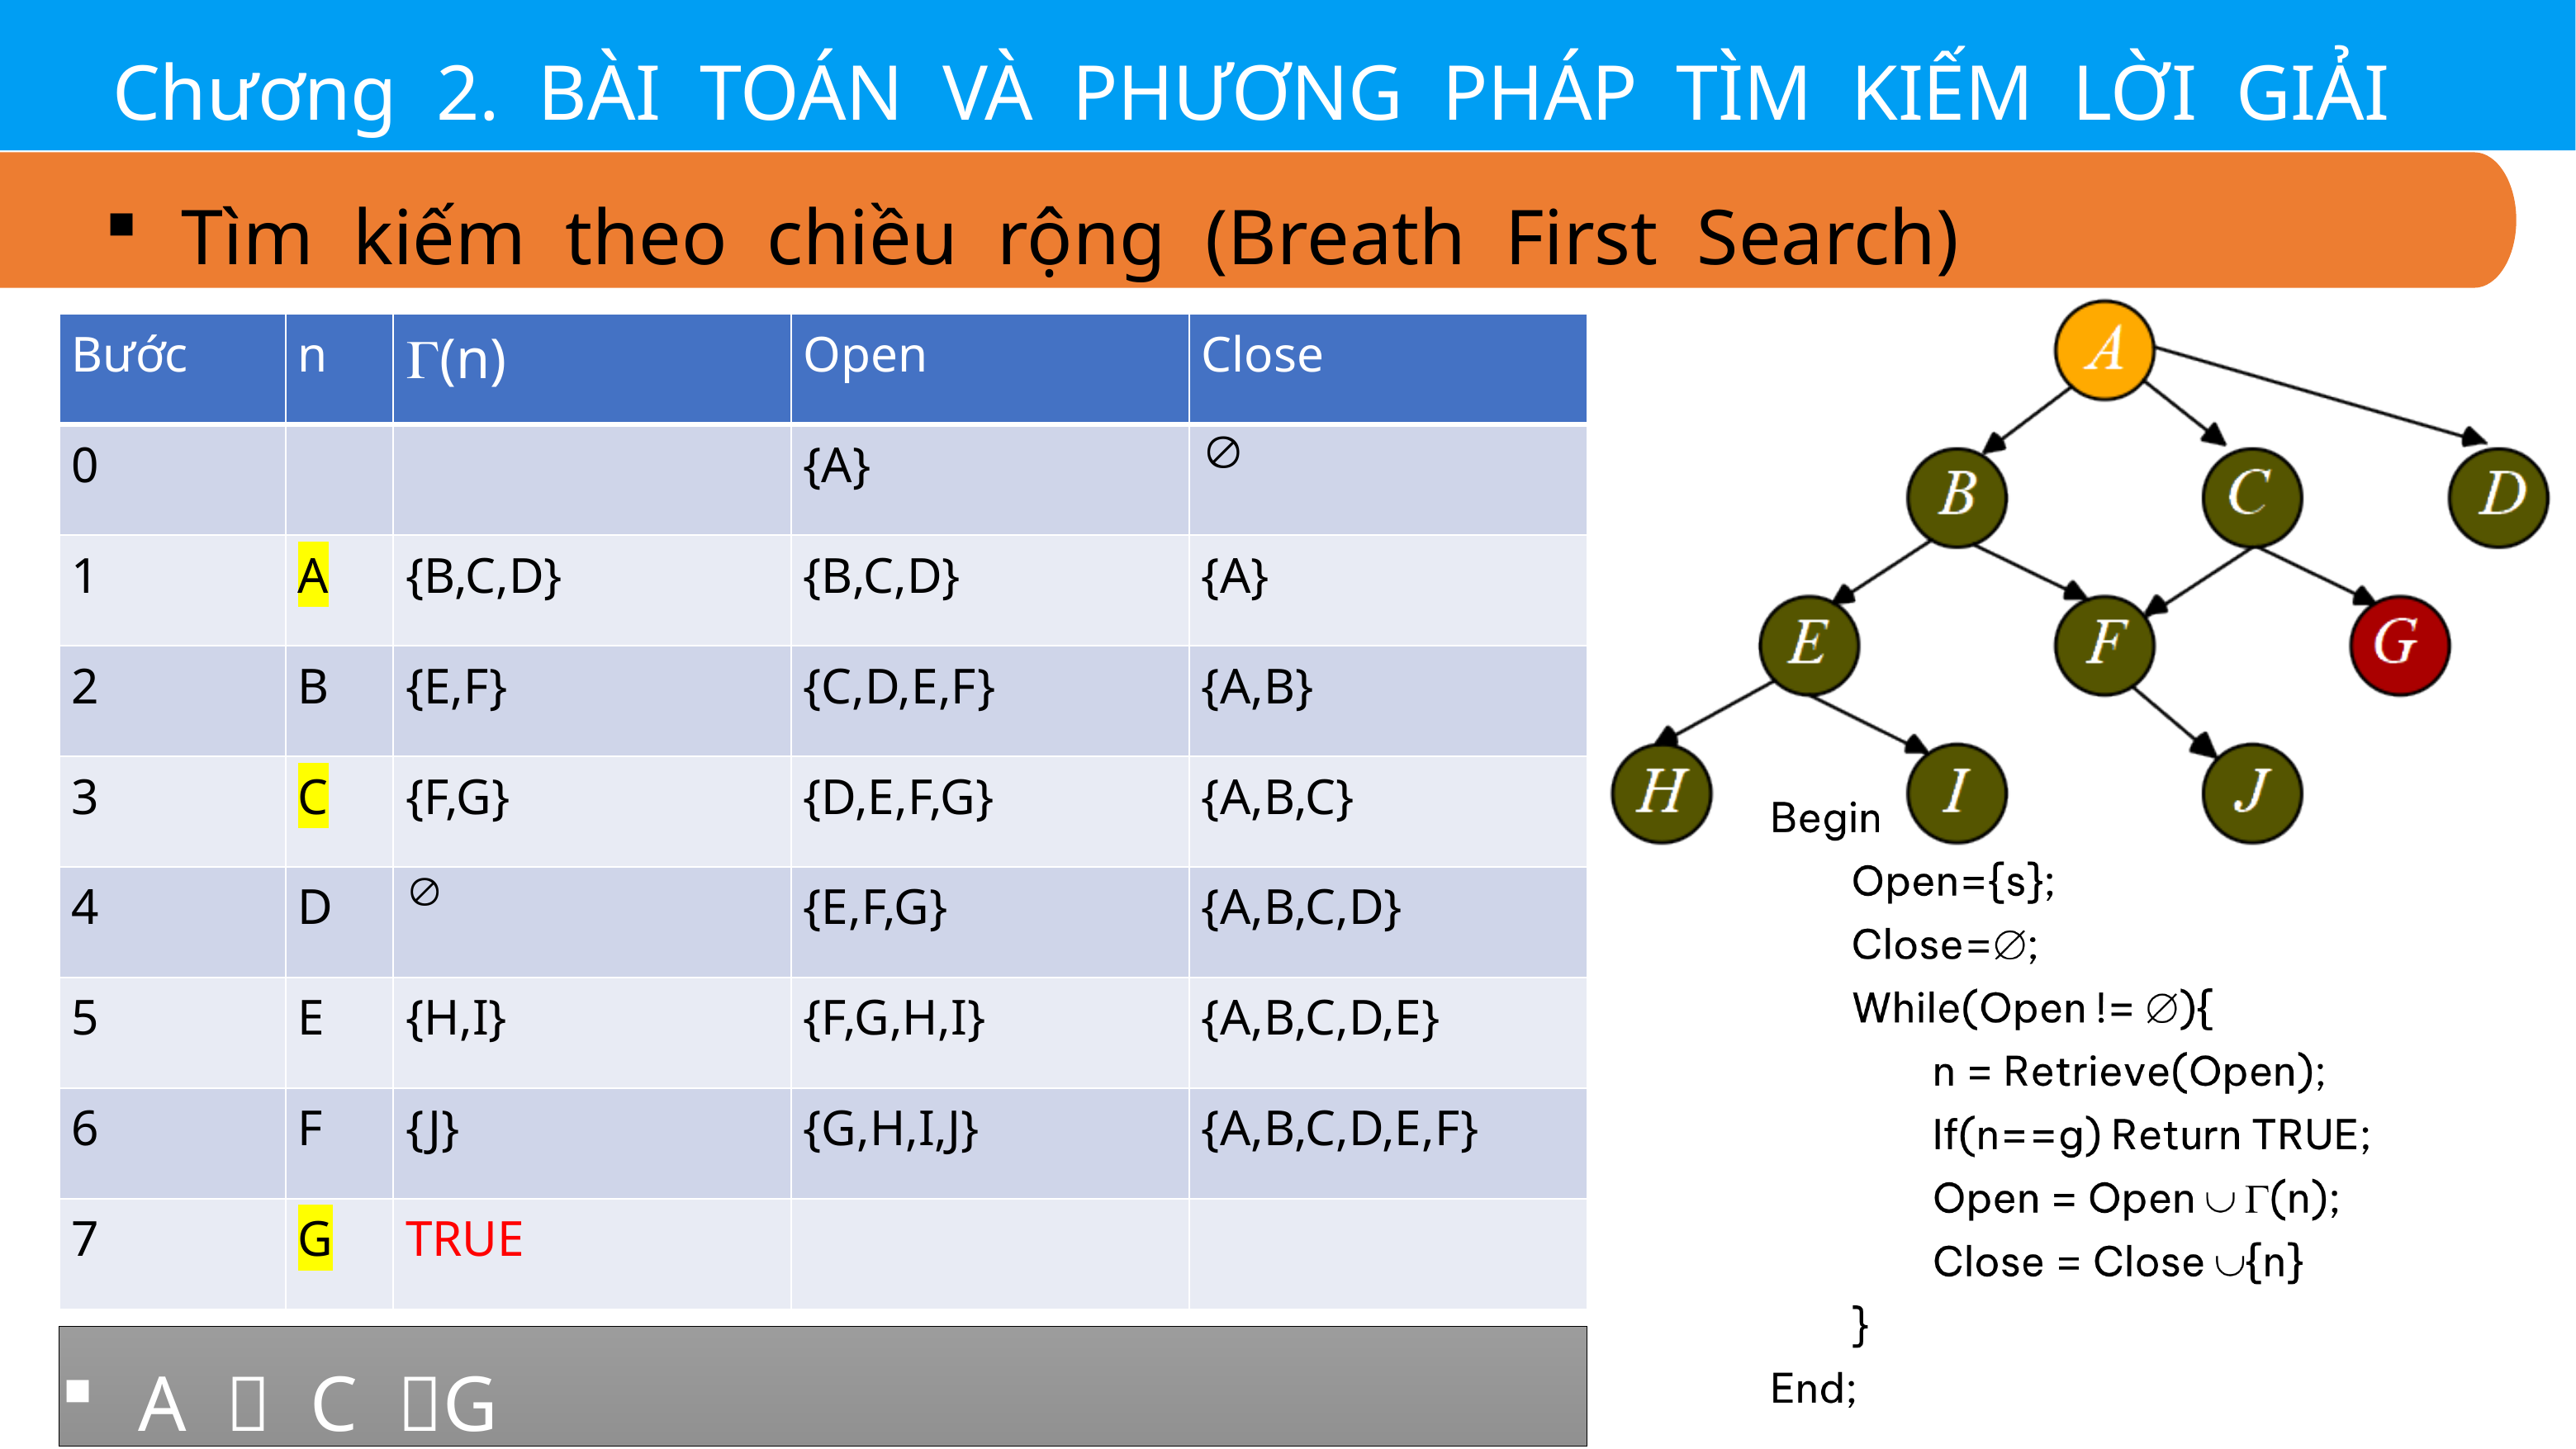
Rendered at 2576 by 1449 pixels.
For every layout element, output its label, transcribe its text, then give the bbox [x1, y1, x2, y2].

table_header Bước [60, 315, 285, 422]
table_cell E [287, 978, 392, 1087]
table_cell A [287, 536, 392, 645]
table_cell B [287, 646, 392, 755]
table_cell {B,C,D} [394, 536, 790, 645]
text_box [0, 150, 2518, 290]
table_cell D [287, 868, 392, 977]
table_header Close [1190, 315, 1587, 422]
table_cell {F,G} [394, 757, 790, 866]
table_cell [287, 427, 392, 534]
text_box A  C G [59, 1326, 1587, 1447]
text_box Chương 2. BÀI TOÁN VÀ PHƯƠNG PHÁP TÌM KIẾM LỜI GIẢI [111, 43, 2434, 136]
table_cell 5 [60, 978, 285, 1087]
table_cell [792, 1200, 1188, 1309]
table_cell 4 [60, 868, 285, 977]
table_cell {E,F,G} [792, 868, 1188, 977]
table_cell 6 [60, 1089, 285, 1198]
table_header n [287, 315, 392, 422]
table_cell {G,H,I,J} [792, 1089, 1188, 1198]
table_cell {A,B,C,D} [1190, 868, 1587, 977]
table_cell {A} [1190, 536, 1587, 645]
table_cell C [287, 757, 392, 866]
table_cell  [1190, 427, 1587, 534]
table_cell {A,B,C,D,E,F} [1190, 1089, 1587, 1198]
table_cell 7 [60, 1200, 285, 1309]
table_cell {A,B} [1190, 646, 1587, 755]
table_cell 0 [60, 427, 285, 534]
table_cell {F,G,H,I} [792, 978, 1188, 1087]
table_cell {C,D,E,F} [792, 646, 1188, 755]
picture [1590, 287, 2561, 1437]
table_cell {H,I} [394, 978, 790, 1087]
table_cell [394, 427, 790, 534]
text_box Tìm kiếm theo chiều rộng (Breath First Search) [102, 159, 2434, 280]
table_cell {A,B,C,D,E} [1190, 978, 1587, 1087]
table_cell {B,C,D} [792, 536, 1188, 645]
table_cell 3 [60, 757, 285, 866]
table_cell 2 [60, 646, 285, 755]
table_cell {D,E,F,G} [792, 757, 1188, 866]
table_cell {E,F} [394, 646, 790, 755]
table_header (n) [394, 315, 790, 422]
table_cell G [287, 1200, 392, 1309]
table_cell F [287, 1089, 392, 1198]
table_cell TRUE [394, 1200, 790, 1309]
table_cell [1190, 1200, 1587, 1309]
text_box [0, 0, 2576, 151]
table_cell {A} [792, 427, 1188, 534]
table_header Open [792, 315, 1188, 422]
table_cell {A,B,C} [1190, 757, 1587, 866]
table_cell {J} [394, 1089, 790, 1198]
table_cell 1 [60, 536, 285, 645]
table_cell  [394, 868, 790, 977]
